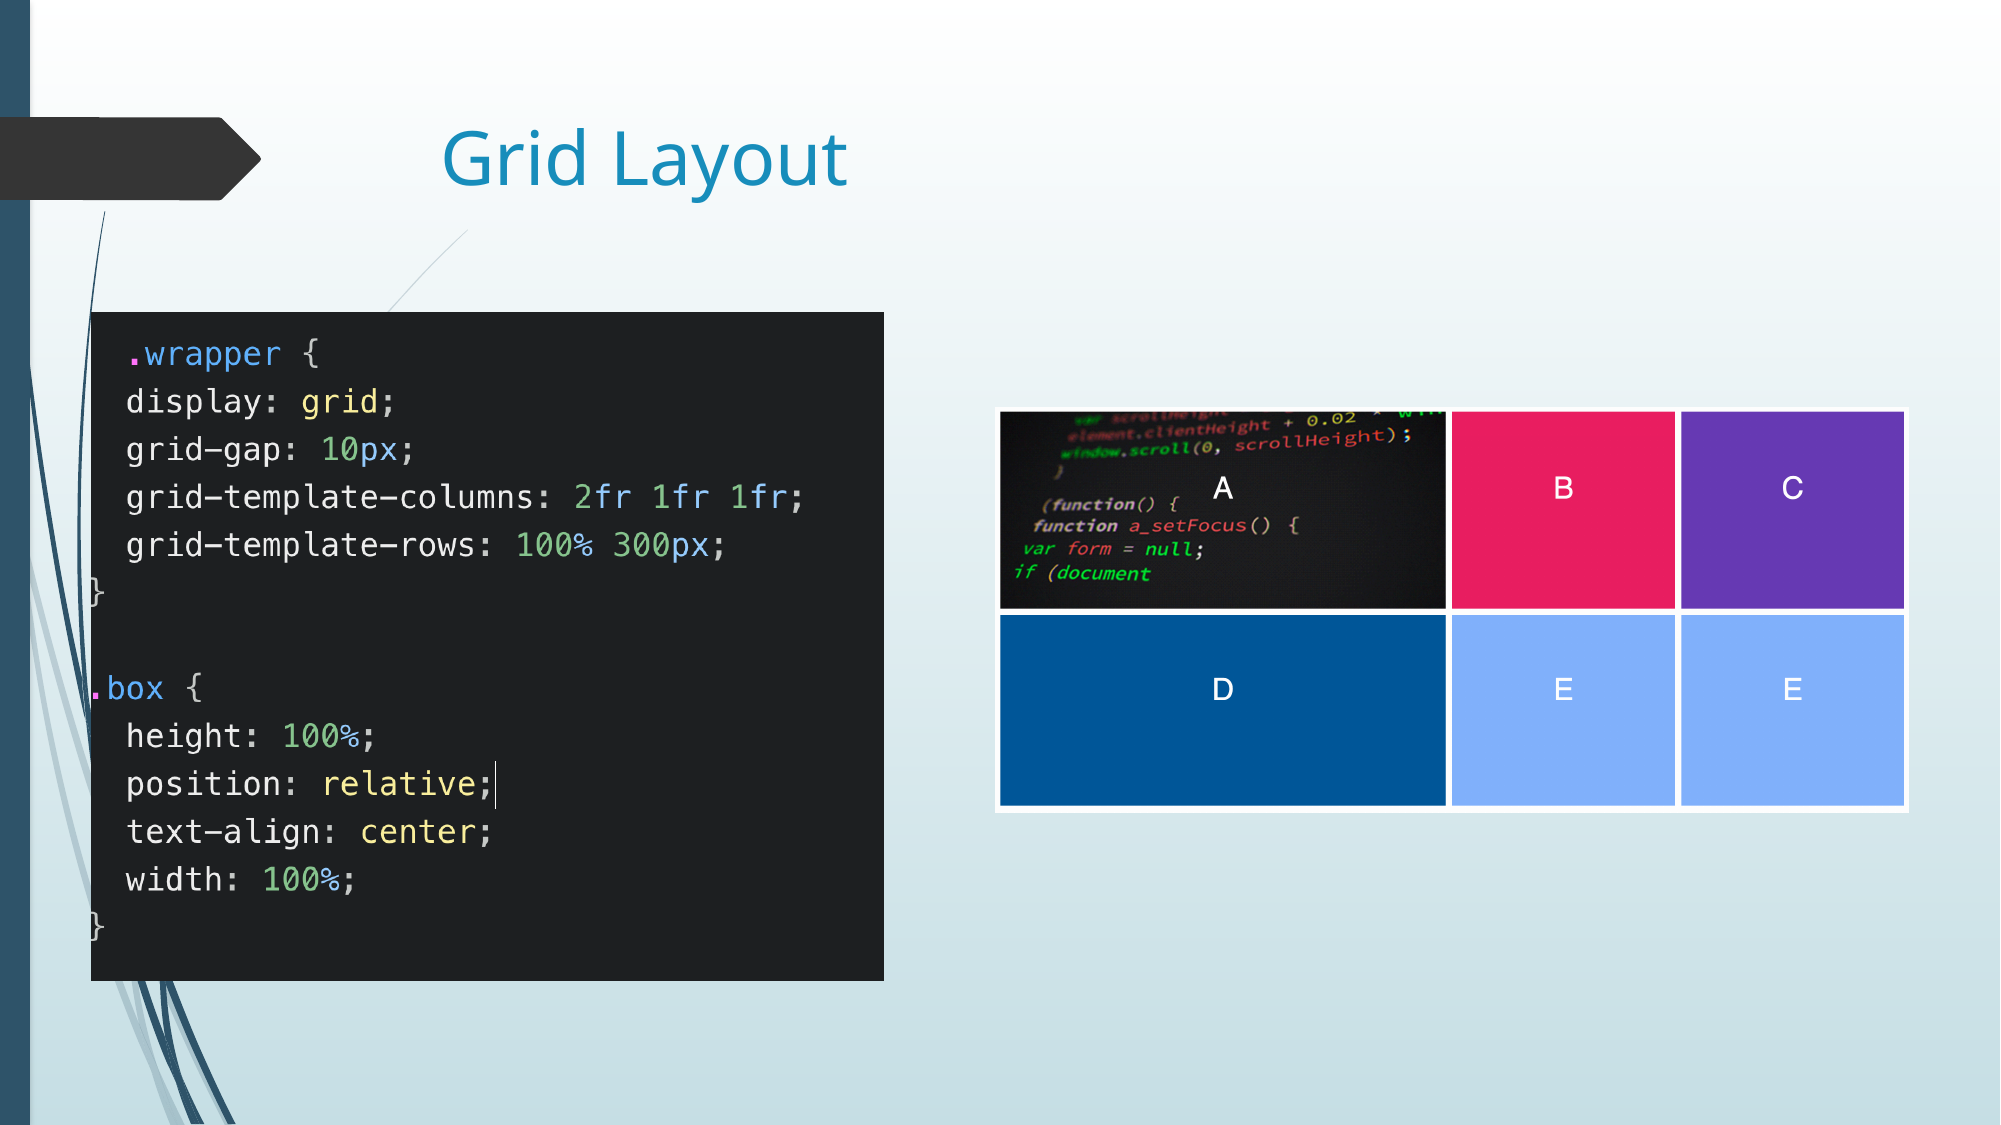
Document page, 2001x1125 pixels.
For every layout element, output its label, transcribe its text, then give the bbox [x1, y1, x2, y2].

picture [90, 312, 884, 981]
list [995, 407, 1910, 813]
title Grid Layout [425, 102, 1888, 313]
